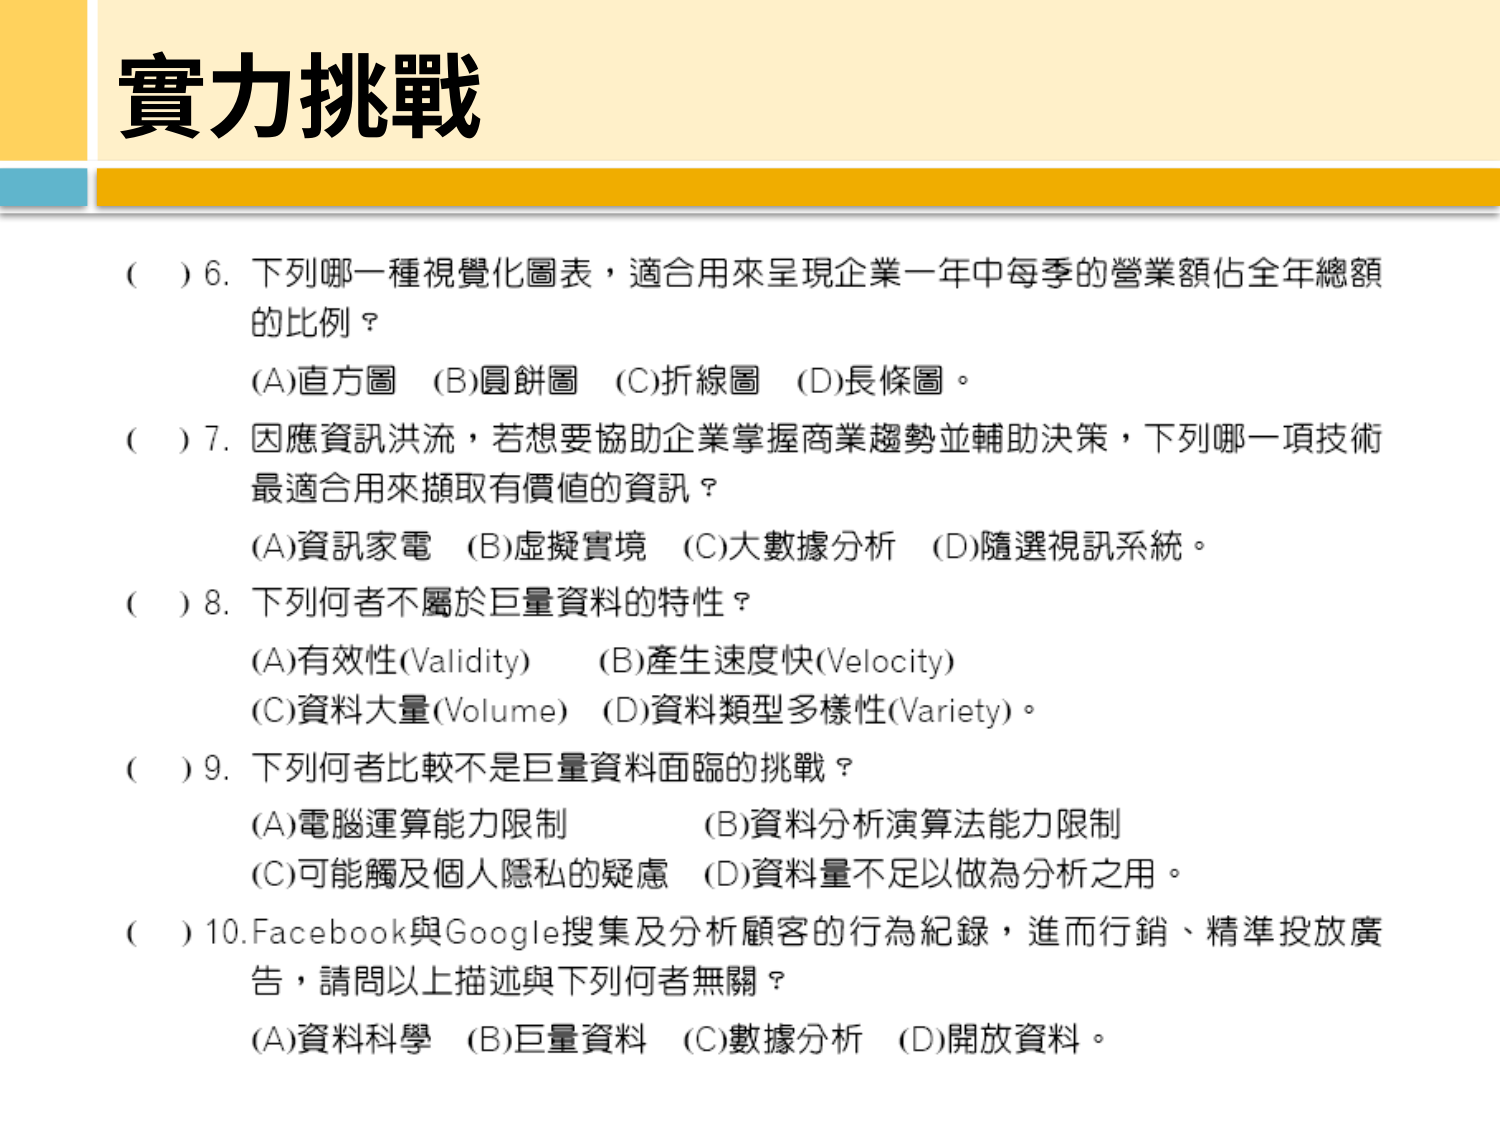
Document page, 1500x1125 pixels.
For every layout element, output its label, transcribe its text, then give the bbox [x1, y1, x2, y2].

picture [112, 249, 1398, 1063]
title 實力挑戰 [100, 26, 1438, 161]
